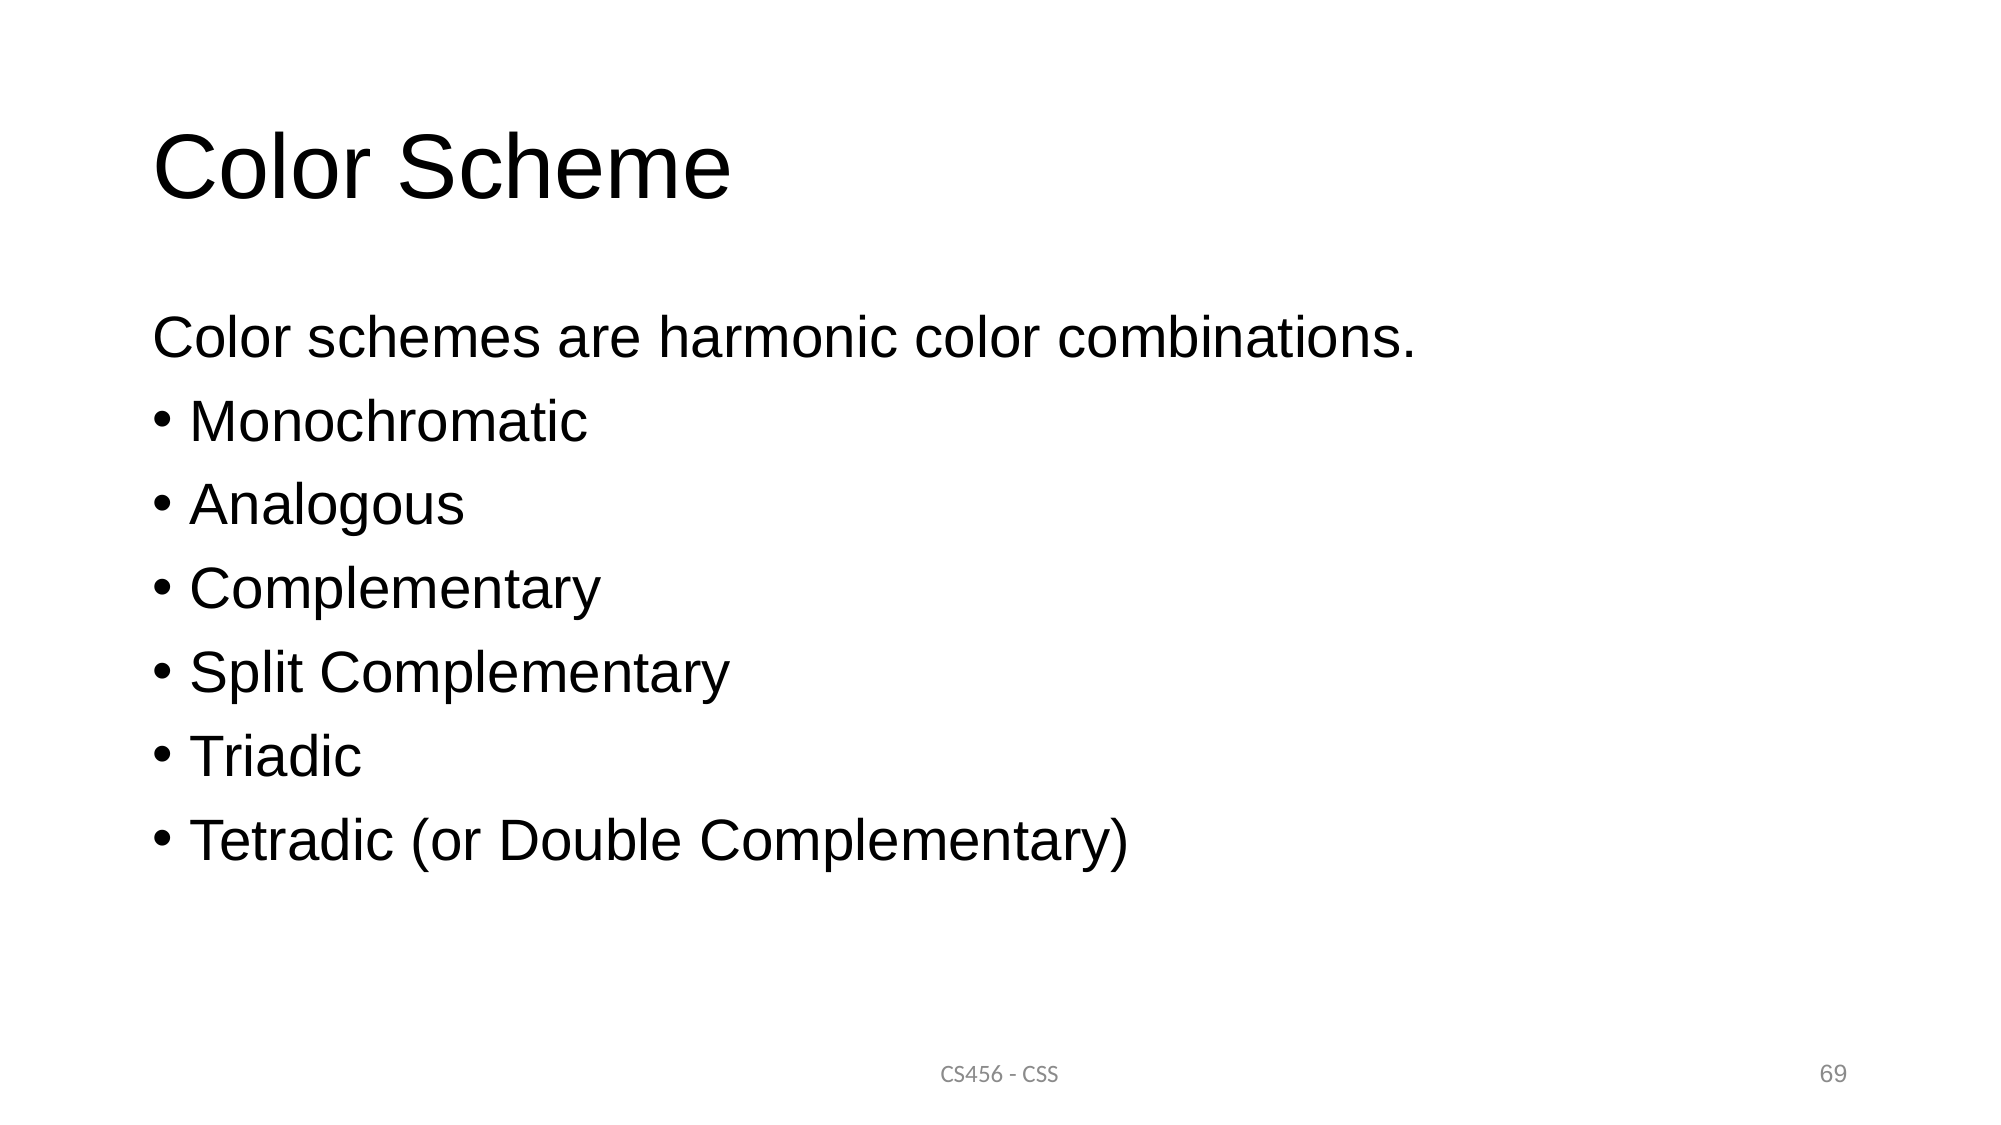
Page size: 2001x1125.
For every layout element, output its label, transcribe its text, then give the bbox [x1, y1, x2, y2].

footer CS456 - CSS [662, 1042, 1338, 1103]
title Color Scheme [137, 59, 1863, 278]
slide_number 69 [1412, 1042, 1863, 1103]
list Color schemes are harmonic color combinations. Monochromatic Analogous Complementary Split Complementary Triadic Tetradic (or Double Complementary) [137, 299, 1863, 1014]
